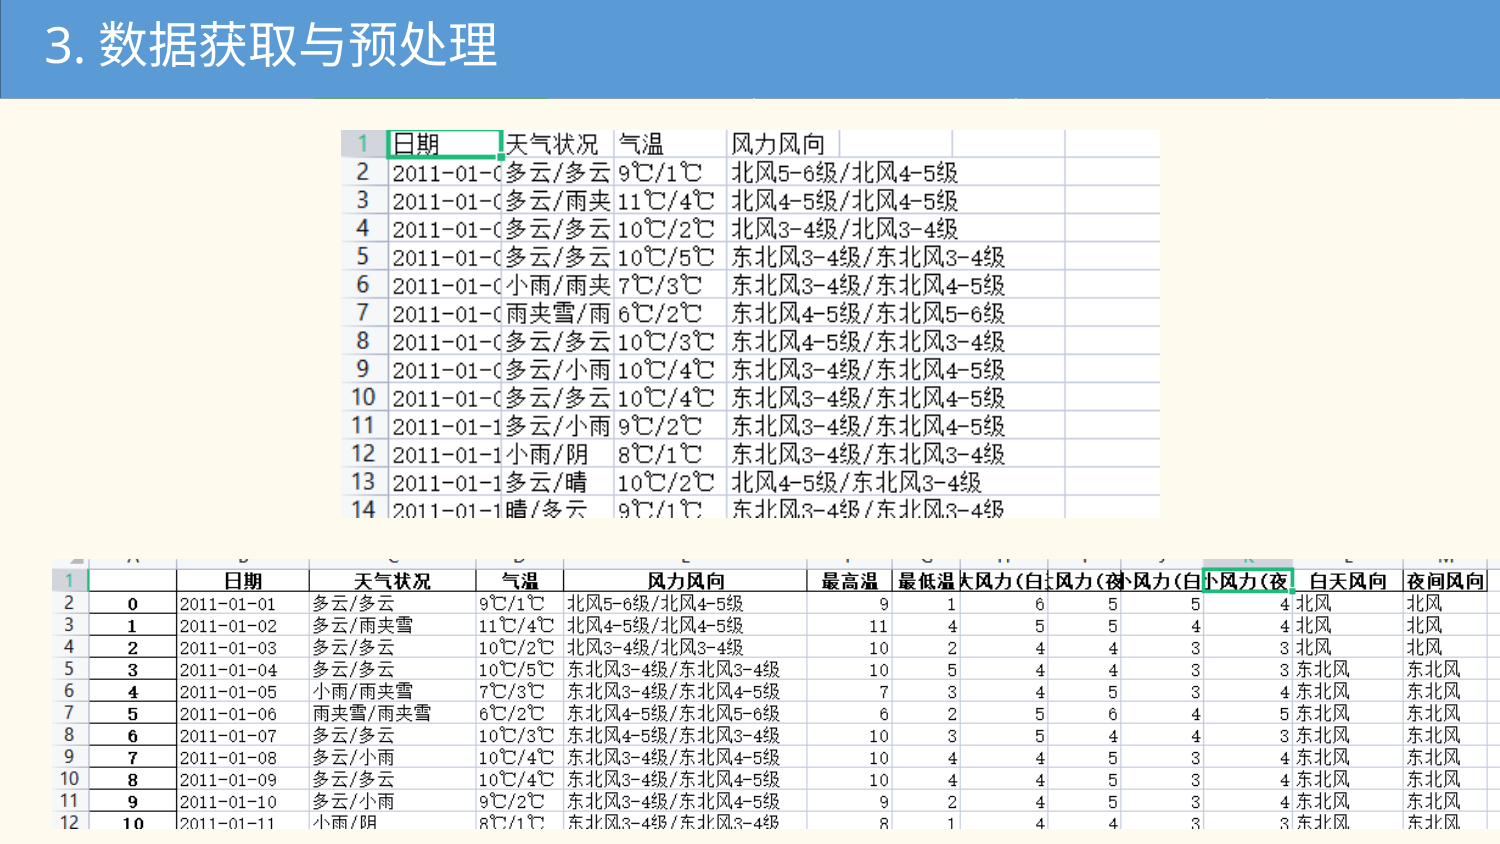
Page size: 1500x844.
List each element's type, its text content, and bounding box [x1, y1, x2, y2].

picture [341, 130, 1160, 518]
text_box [325, 25, 544, 104]
text_box [0, 0, 1500, 99]
picture [52, 559, 1500, 829]
text_box 3.数据获取与预处理 [29, 6, 623, 82]
